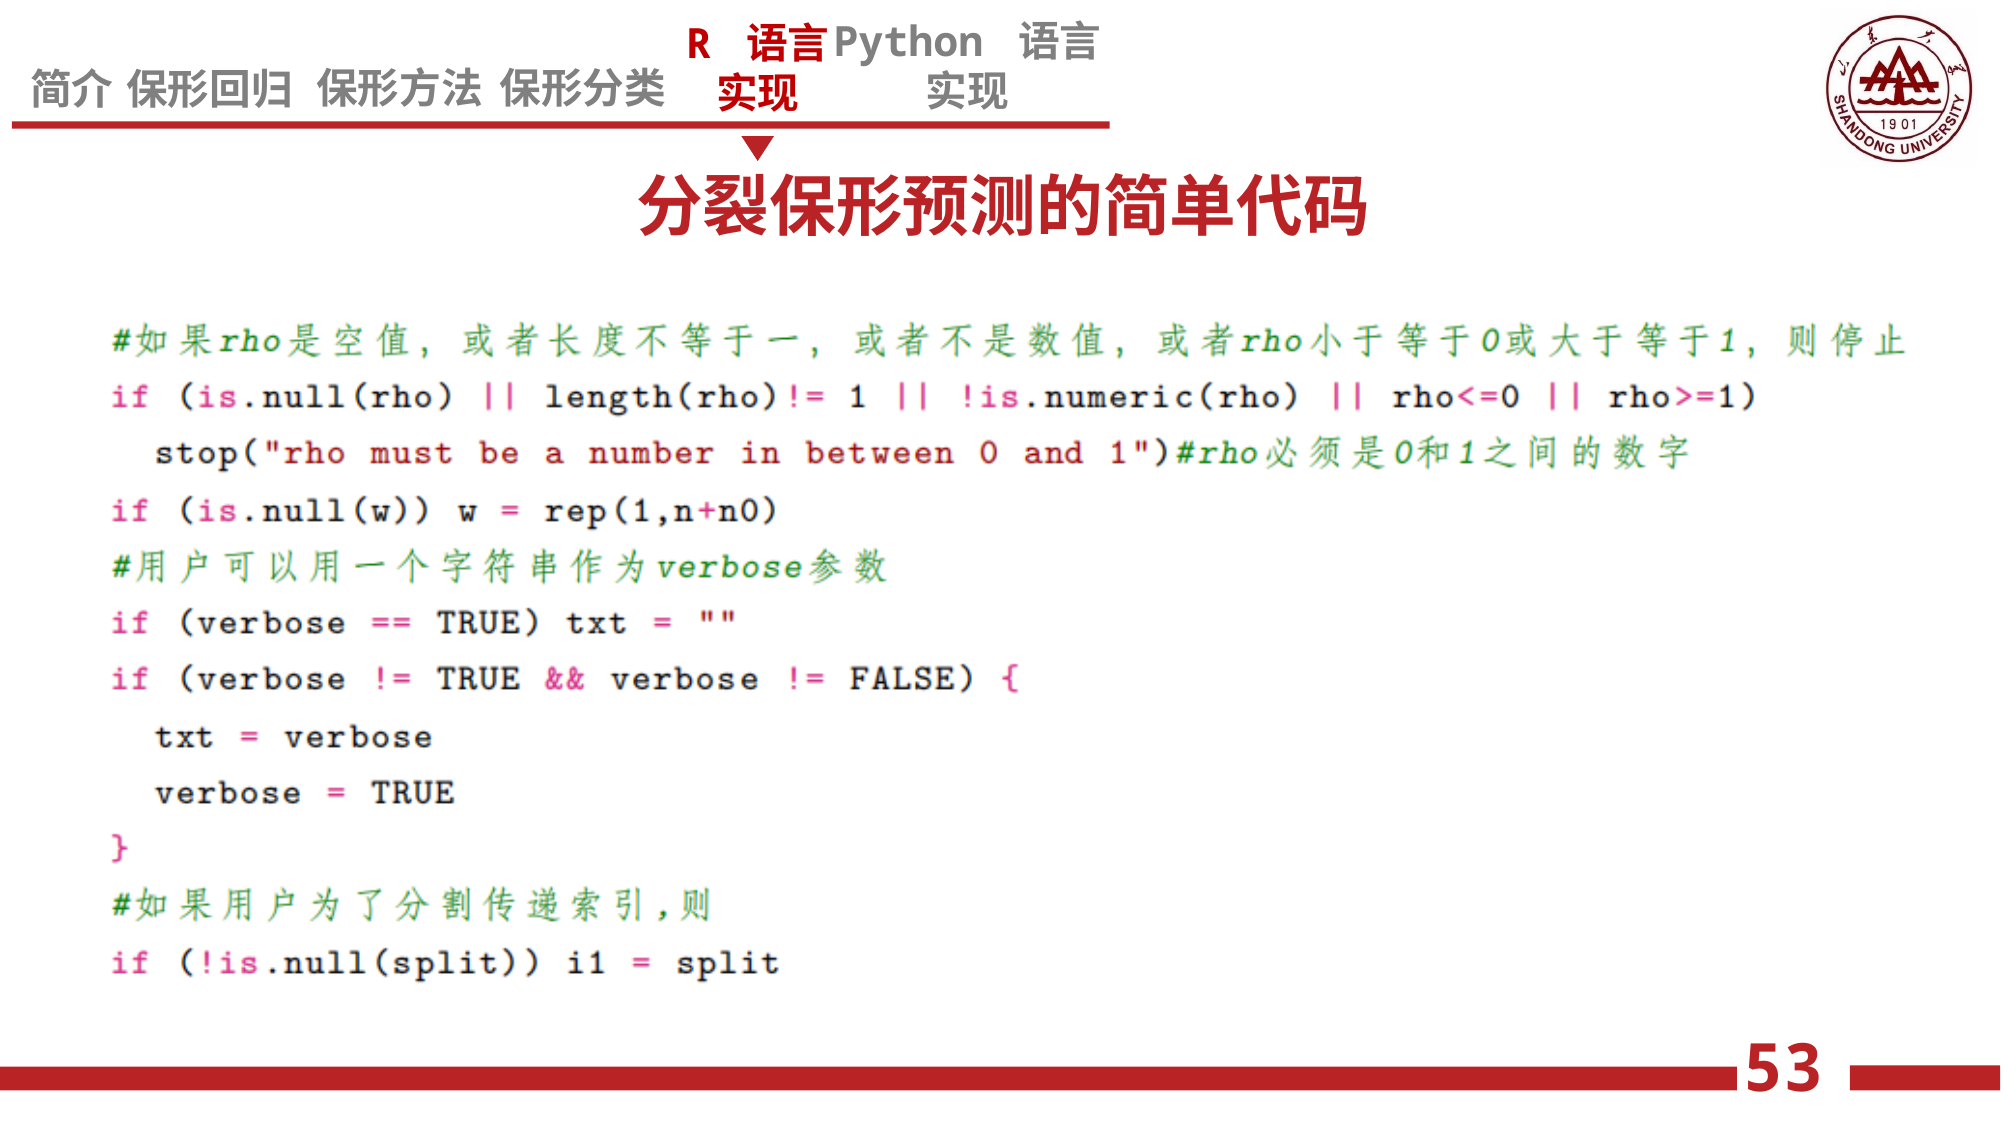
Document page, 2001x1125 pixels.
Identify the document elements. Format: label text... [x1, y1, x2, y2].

picture [1820, 9, 1977, 167]
text_box 分裂保形预测的简单代码 [559, 156, 1386, 251]
picture [76, 311, 1924, 995]
